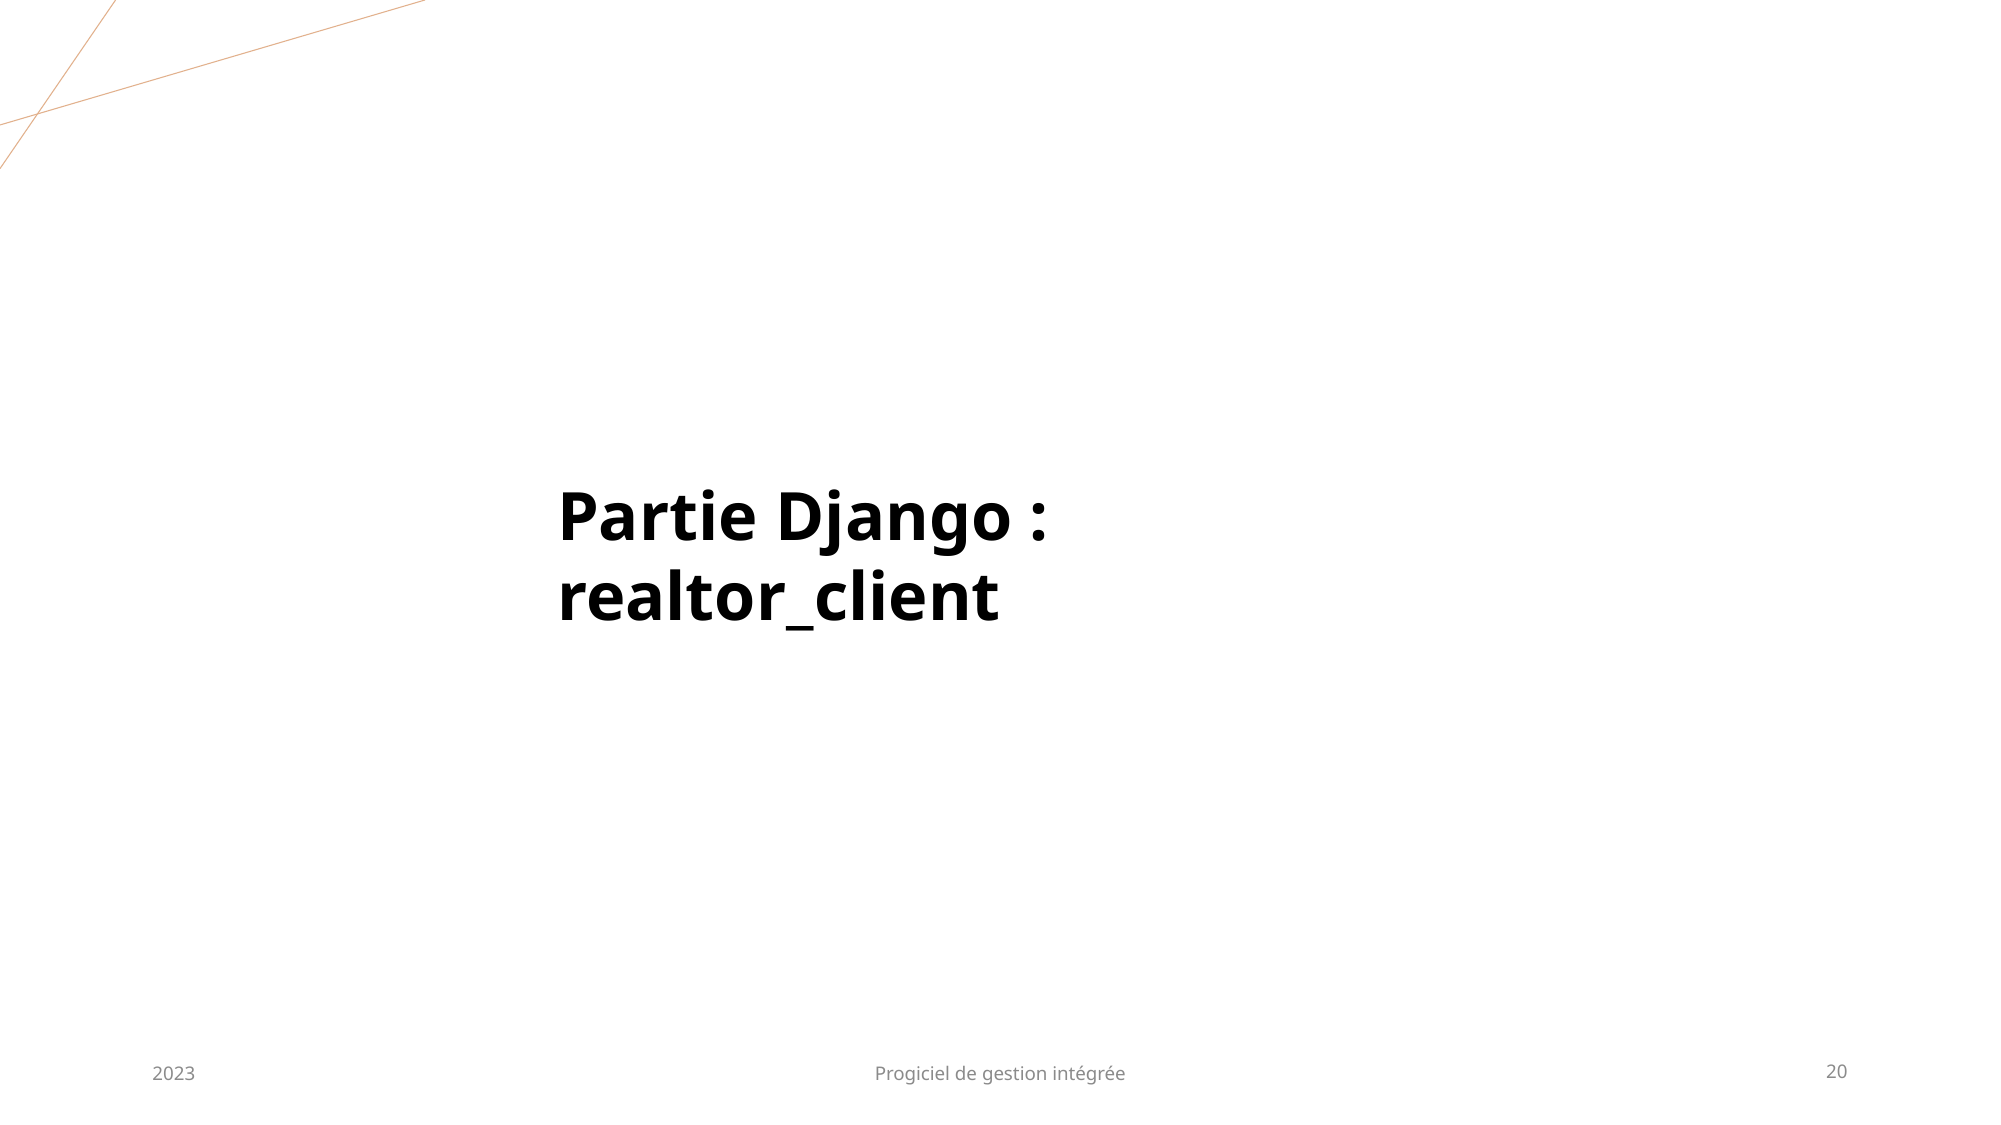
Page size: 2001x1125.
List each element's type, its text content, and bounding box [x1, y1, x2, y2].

slide_number 20 [1412, 1042, 1863, 1103]
text_box Partie Django : realtor_client [542, 466, 1456, 642]
footer Progiciel de gestion intégrée [662, 1042, 1338, 1103]
slide_number 2023 [137, 1042, 588, 1103]
